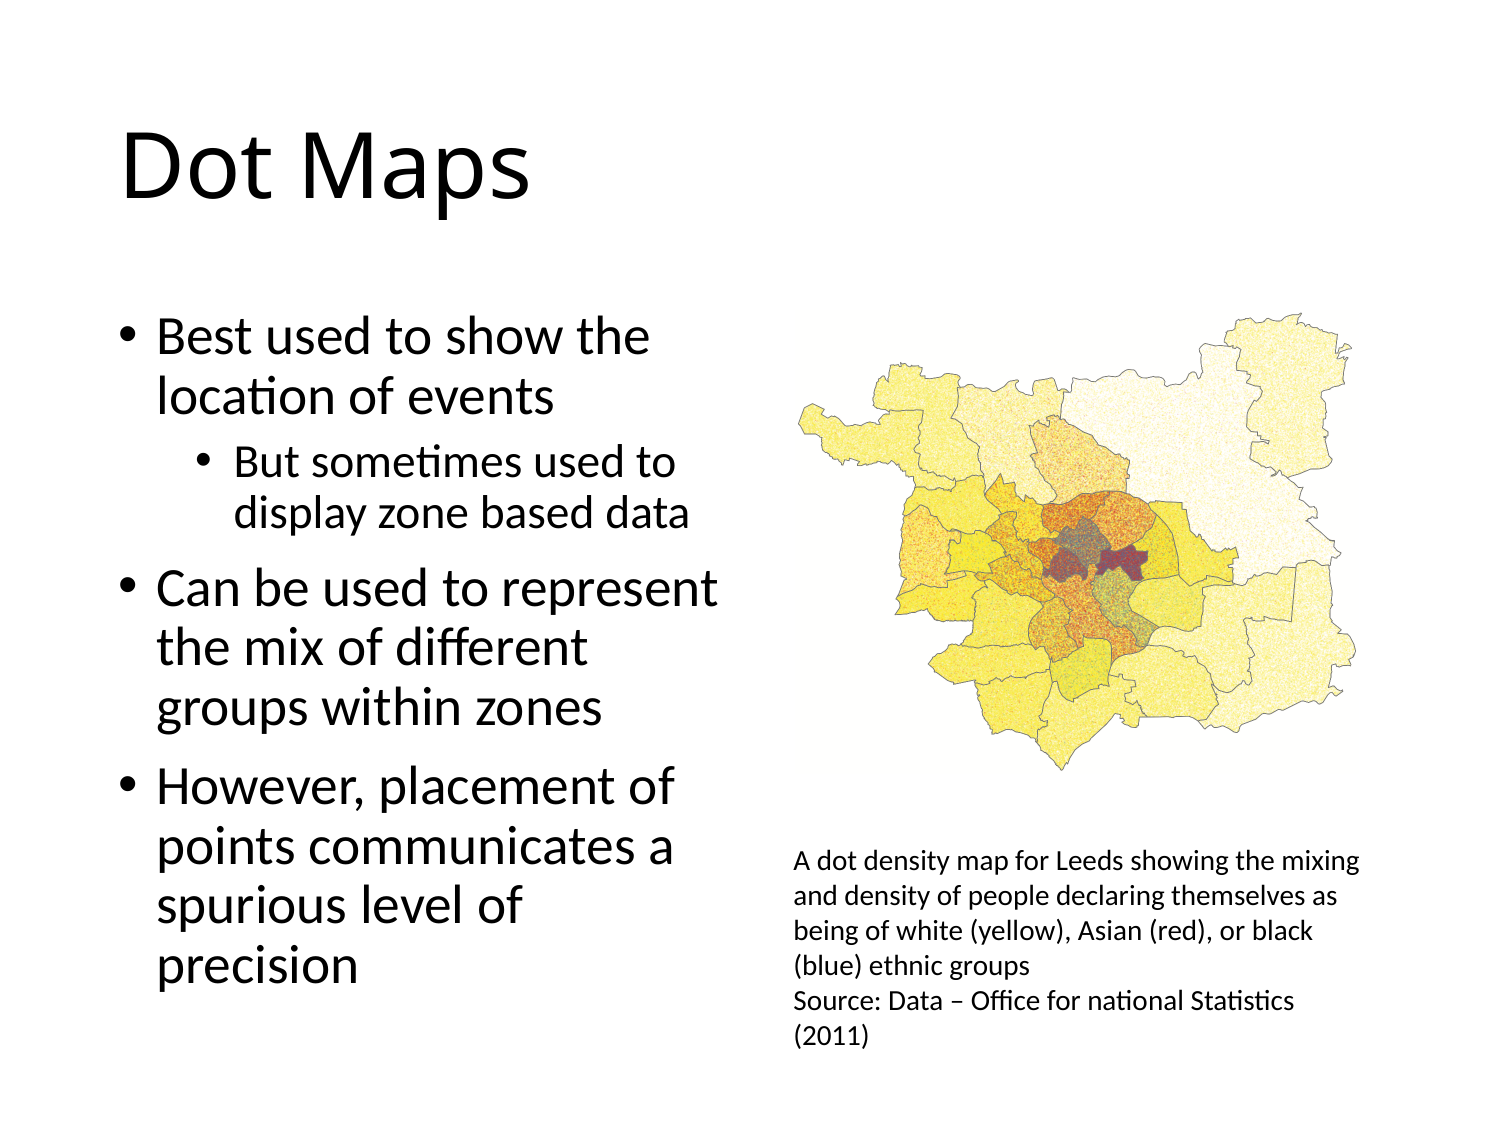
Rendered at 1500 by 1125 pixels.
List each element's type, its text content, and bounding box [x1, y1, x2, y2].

list Best used to show the location of events But sometimes used to display zone based data Can be used to represent the mix of different groups within zones However, placement of points communicates a spurious level of precision [103, 299, 741, 1014]
text_box A dot density map for Leeds showing the mixing and density of people declaring themselves as being of white (yellow), Asian (red), or black (blue) ethnic groups Source: Data – Office for national Statistics (2011) [778, 833, 1378, 1059]
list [759, 299, 1397, 781]
title Dot Maps [103, 59, 1397, 278]
